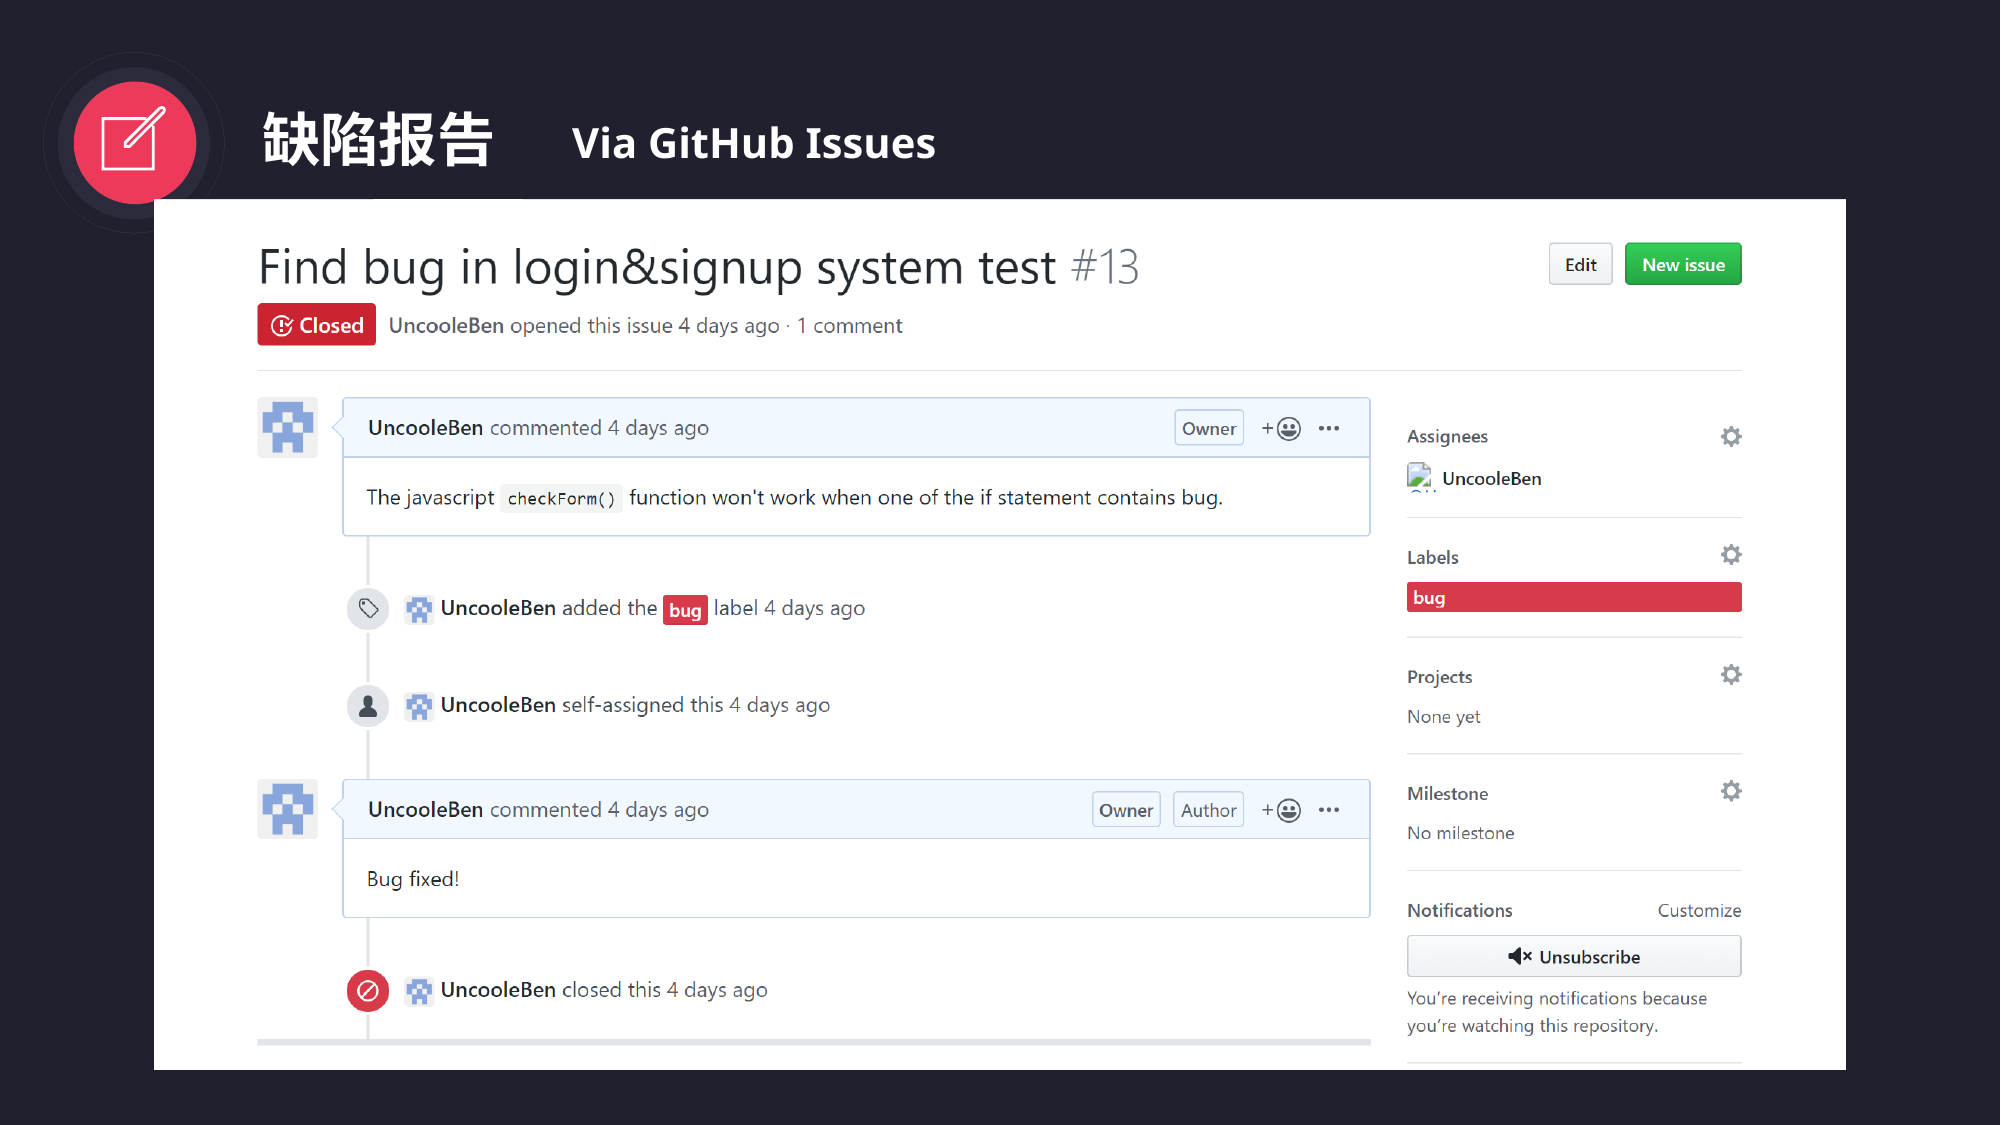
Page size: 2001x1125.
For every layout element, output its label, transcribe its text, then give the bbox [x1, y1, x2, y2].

text_box Via GitHub Issues [557, 109, 1127, 175]
text_box [57, 67, 211, 220]
picture [154, 199, 1846, 1070]
text_box 缺陷报告 [247, 95, 593, 181]
text_box [73, 81, 197, 205]
text_box [101, 106, 166, 171]
text_box [43, 52, 225, 234]
